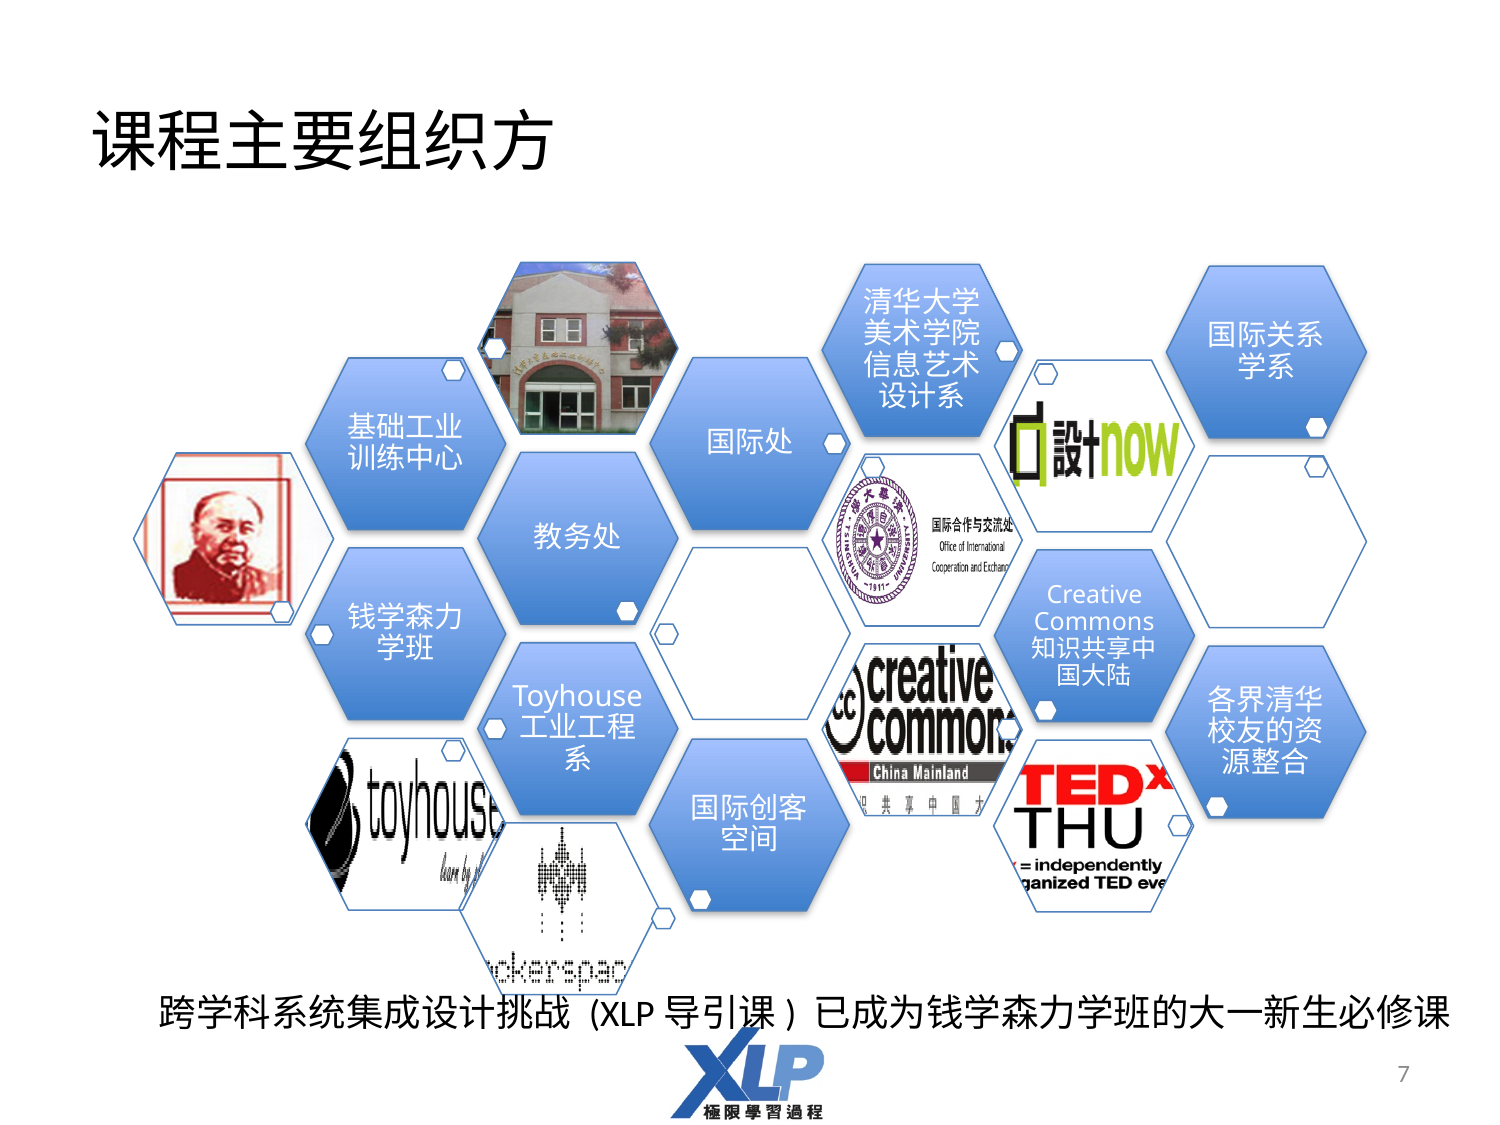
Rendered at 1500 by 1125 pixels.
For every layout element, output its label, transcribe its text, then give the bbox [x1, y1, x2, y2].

text_box 跨学科系统集成设计挑战 (XLP导引课) 已成为钱学森力学班的大一新生必修课 [144, 982, 1467, 1042]
title 课程主要组织方 [75, 45, 1425, 233]
slide_number 7 [1074, 1042, 1425, 1103]
picture [658, 1042, 842, 1124]
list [74, 262, 1426, 1006]
